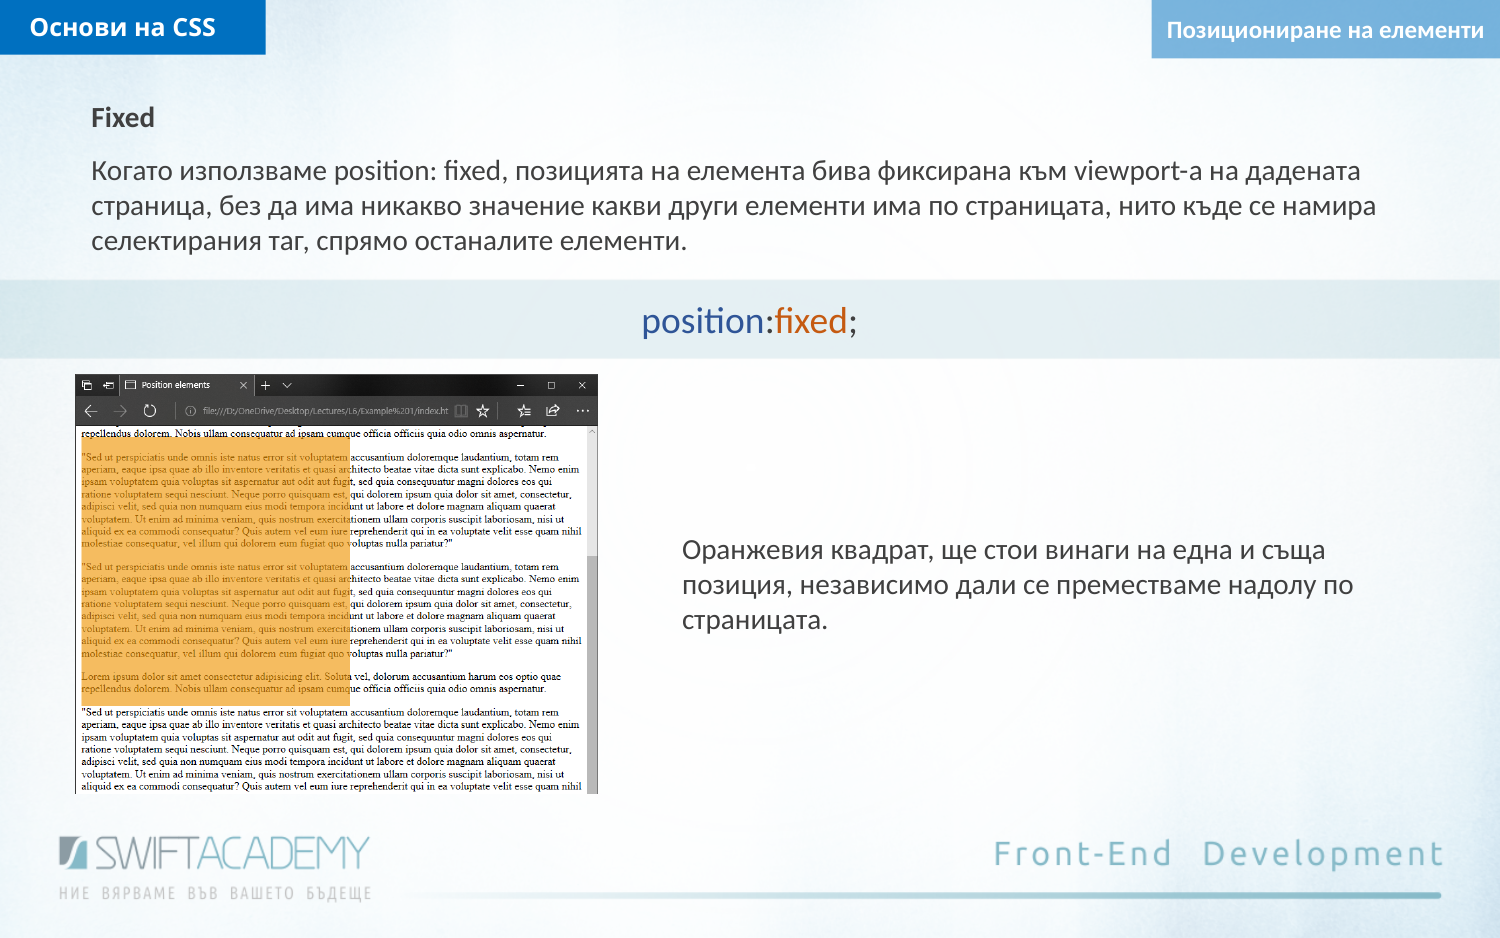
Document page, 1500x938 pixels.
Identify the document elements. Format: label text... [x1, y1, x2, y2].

text_box [1151, 52, 1500, 59]
picture [75, 374, 598, 794]
text_box Fixed [76, 91, 1436, 141]
text_box [0, 279, 1500, 360]
text_box Оранжевия квадрат, ще стои винаги на една и съща позиция, независимо дали се преместваме надолу по страницата. [667, 522, 1424, 643]
text_box [0, 0, 267, 56]
text_box [1151, 0, 1500, 6]
text_box position:fixed; [626, 288, 874, 349]
text_box Когато използваме position: fixed, позицията на елемента бива фиксирана към viewport-а на дадената страница, без да има никакво значение какви други елементи има по страницата, нито къде се намира селектирания таг, спрямо останалите елементи. [76, 144, 1424, 264]
text_box Позициониране на елементи [1151, 6, 1500, 52]
text_box Основи на CSS [14, 4, 266, 49]
